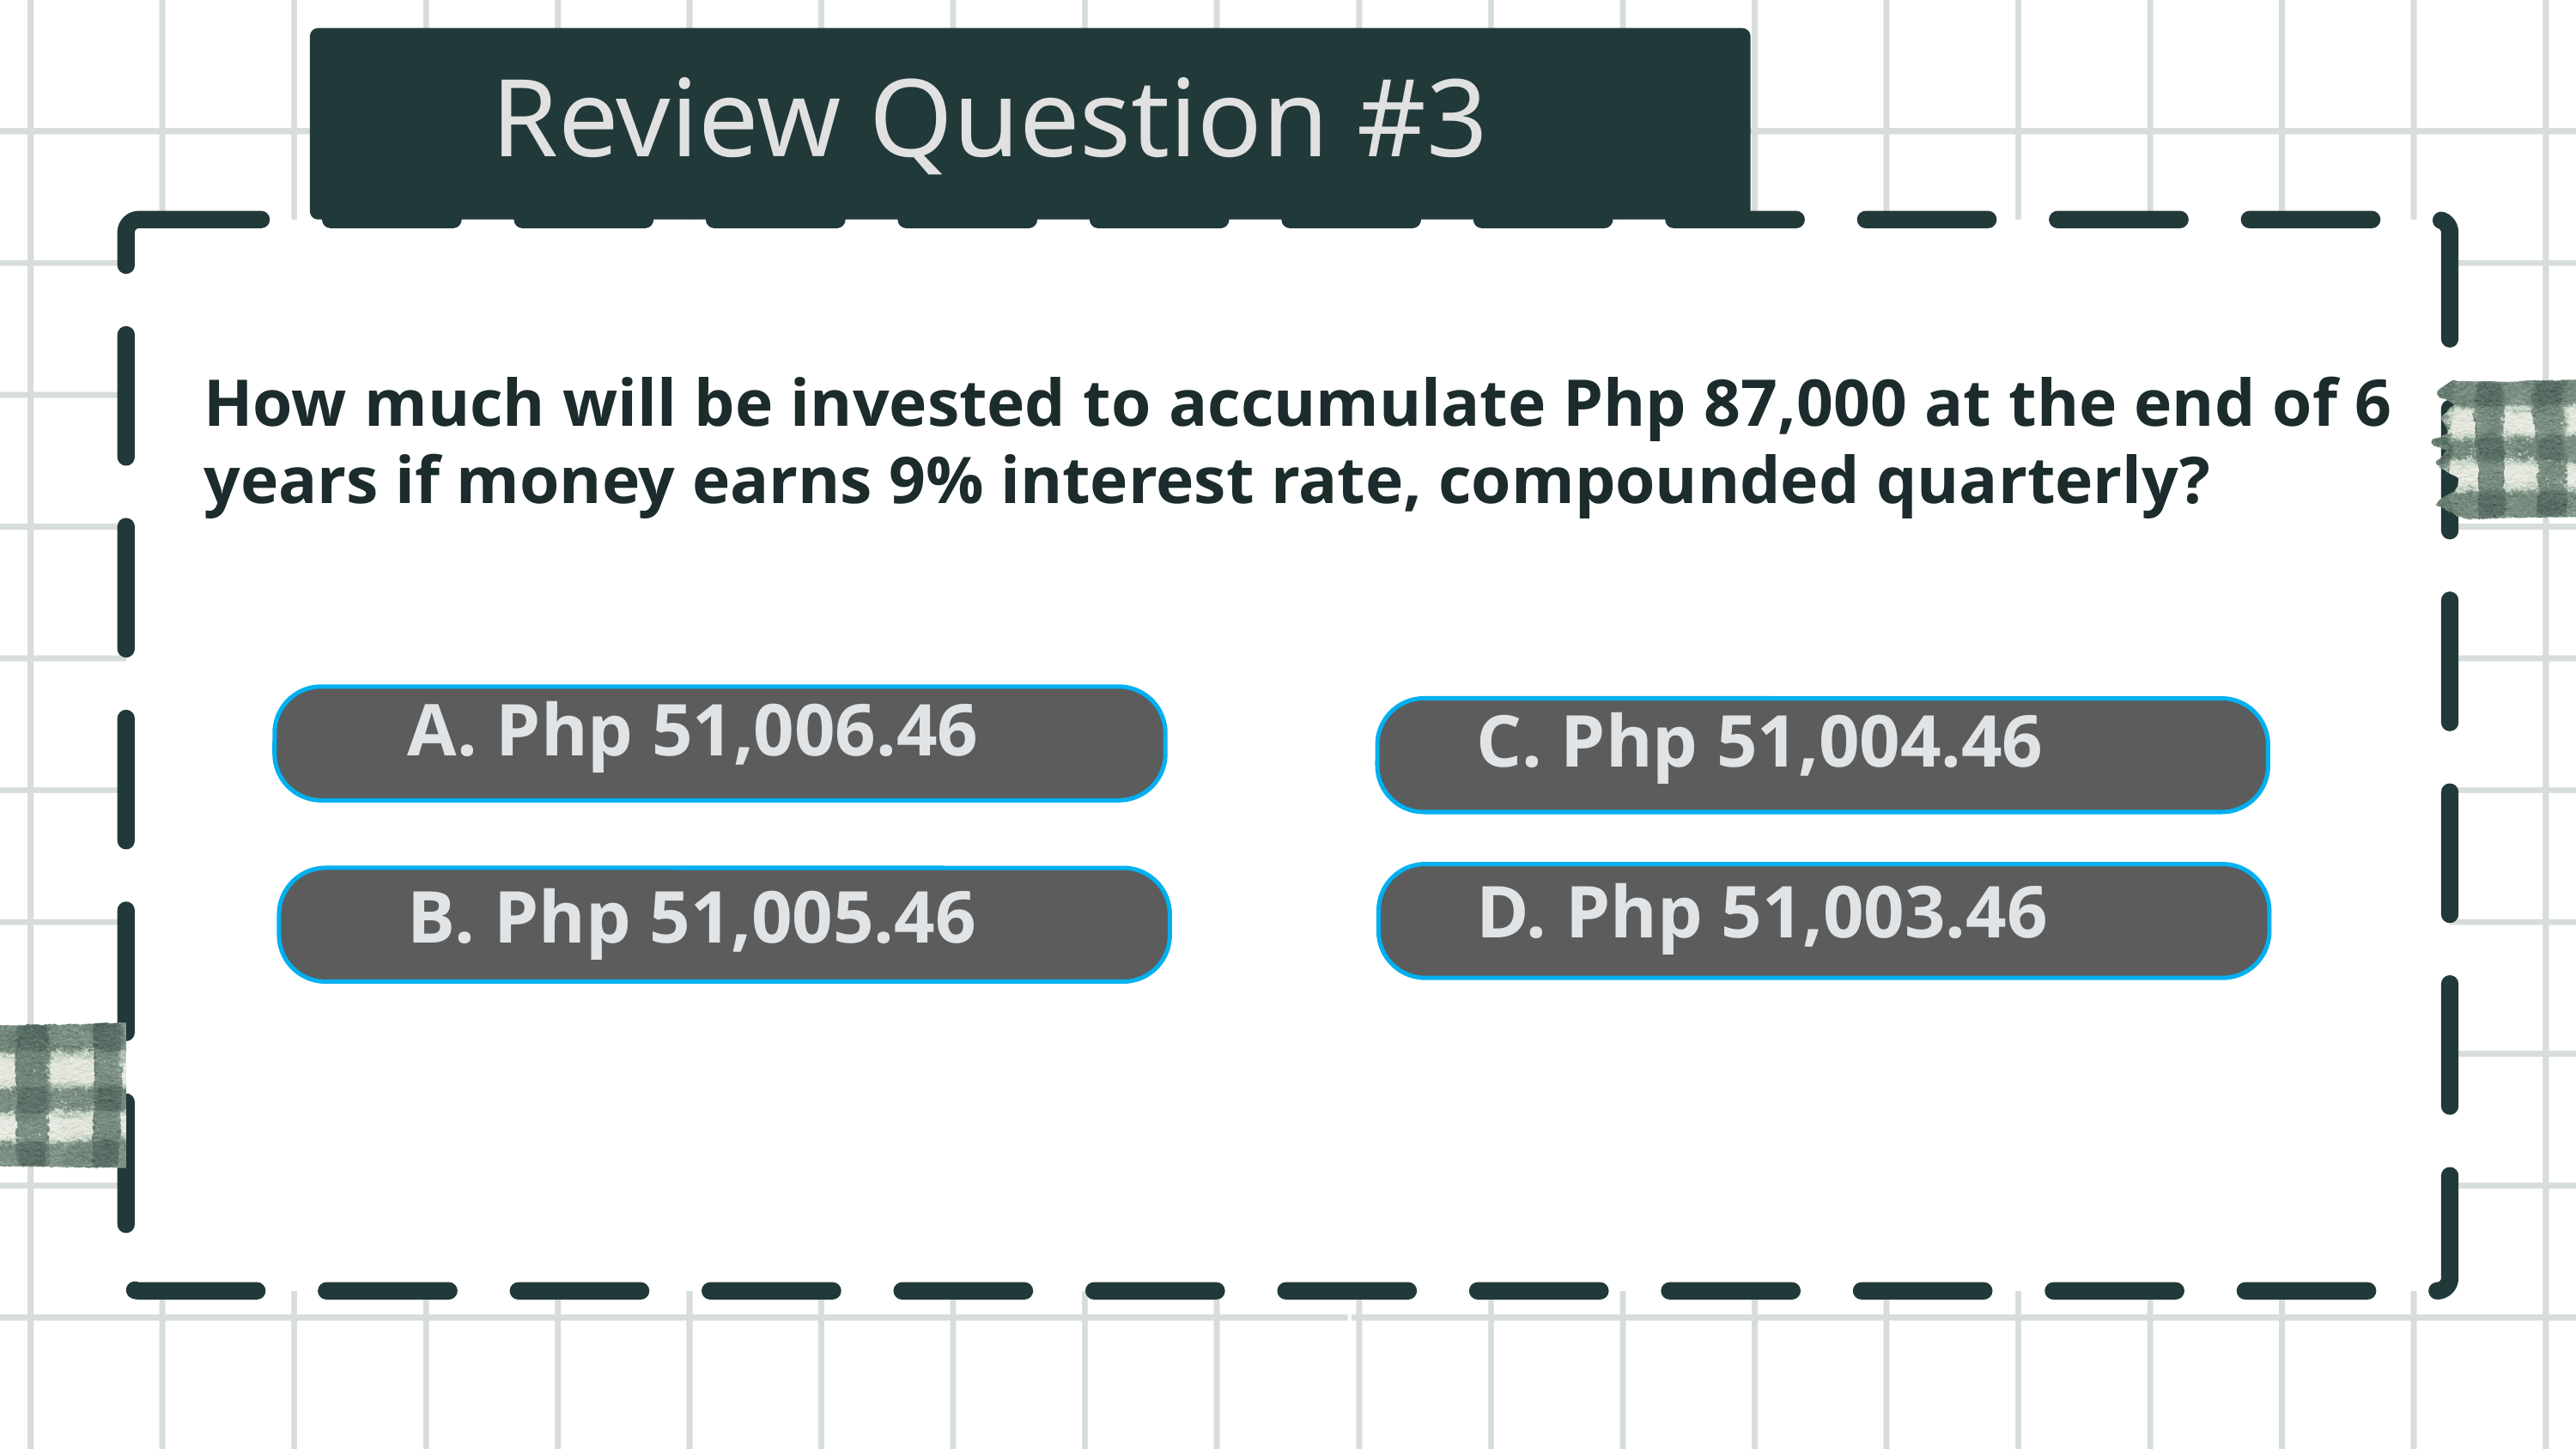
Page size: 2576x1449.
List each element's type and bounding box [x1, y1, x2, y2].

text_box [0, 0, 2576, 1449]
text_box [309, 27, 1751, 220]
text_box [125, 219, 2451, 1291]
